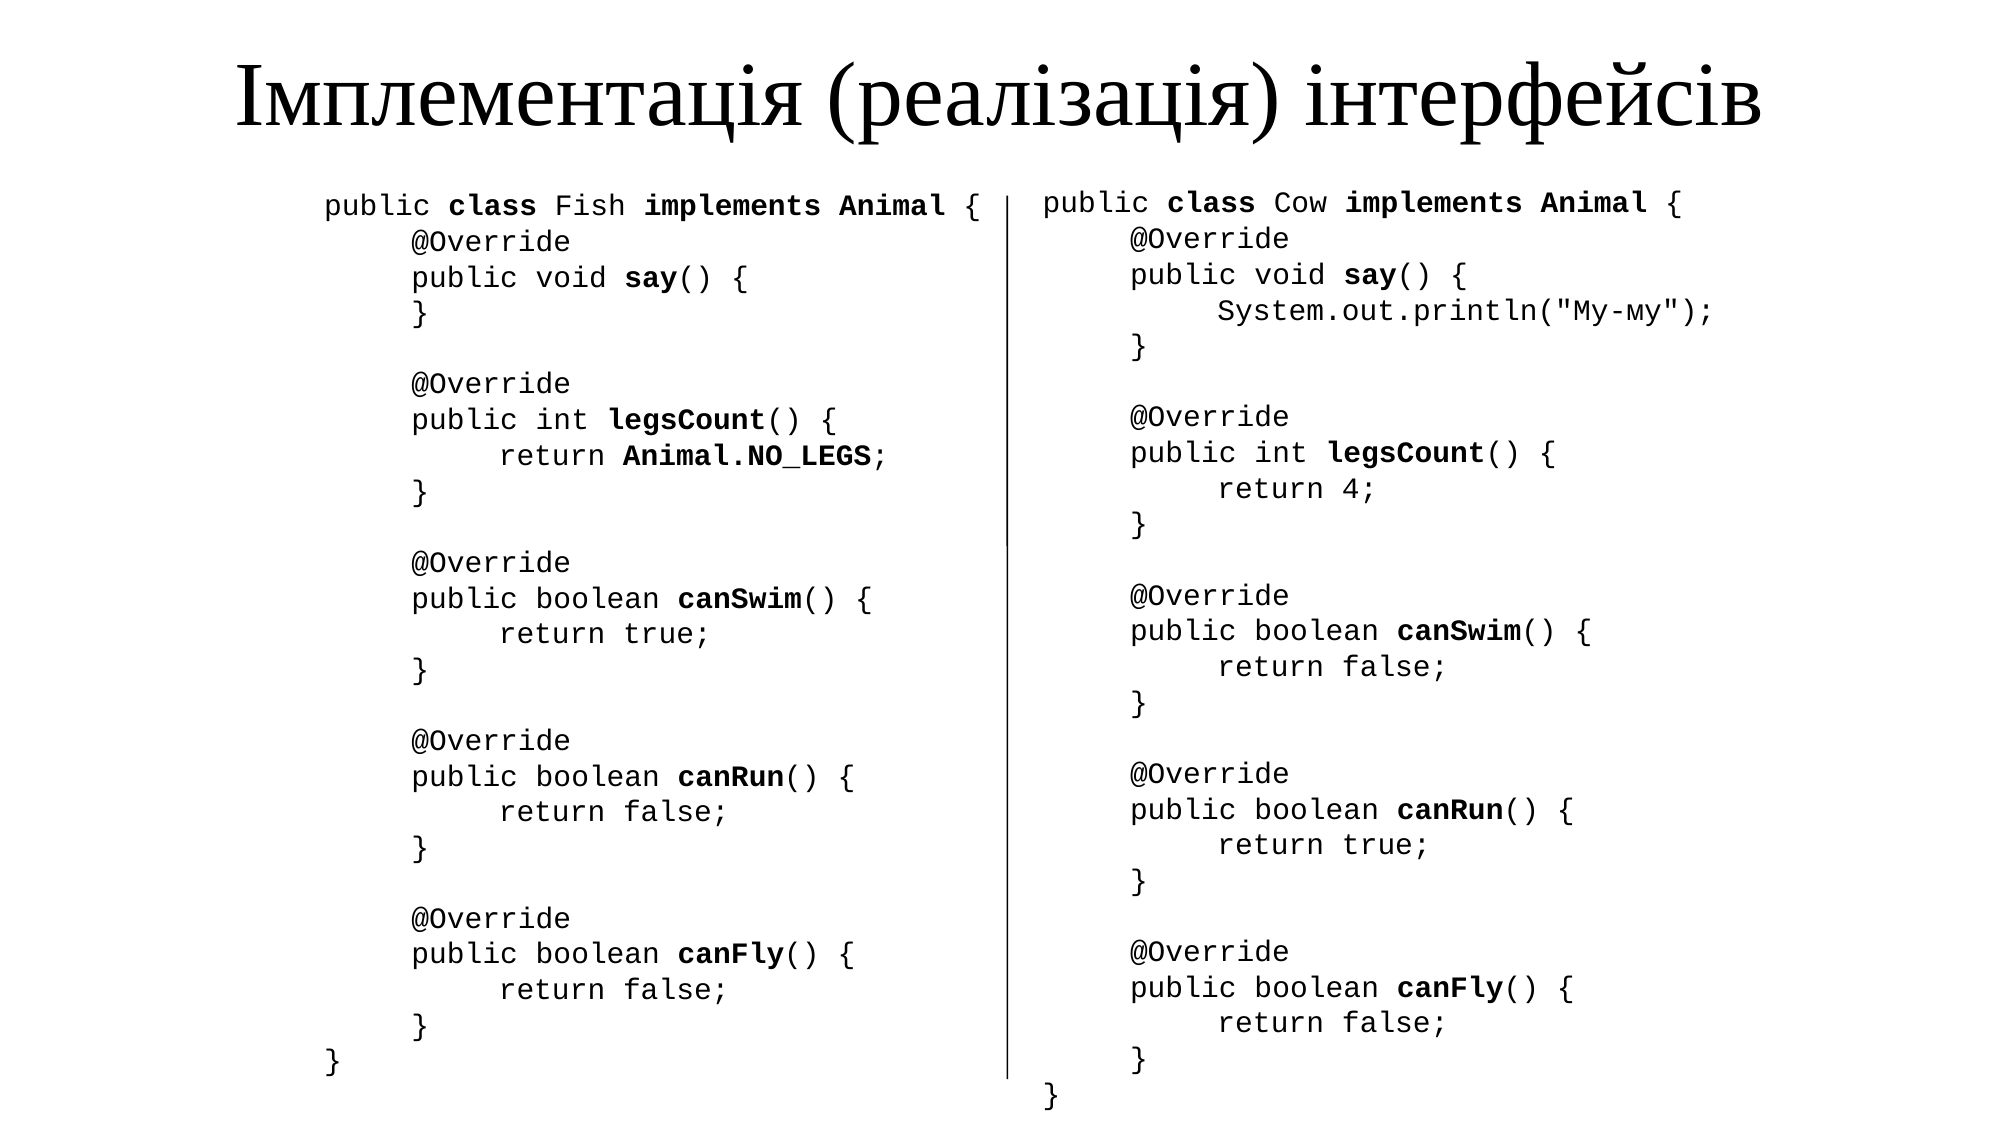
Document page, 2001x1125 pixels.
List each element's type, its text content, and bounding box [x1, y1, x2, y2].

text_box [1039, 178, 1719, 1116]
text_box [321, 181, 984, 1083]
title Імплементація (реалізація) інтерфейсів [0, 0, 2000, 193]
